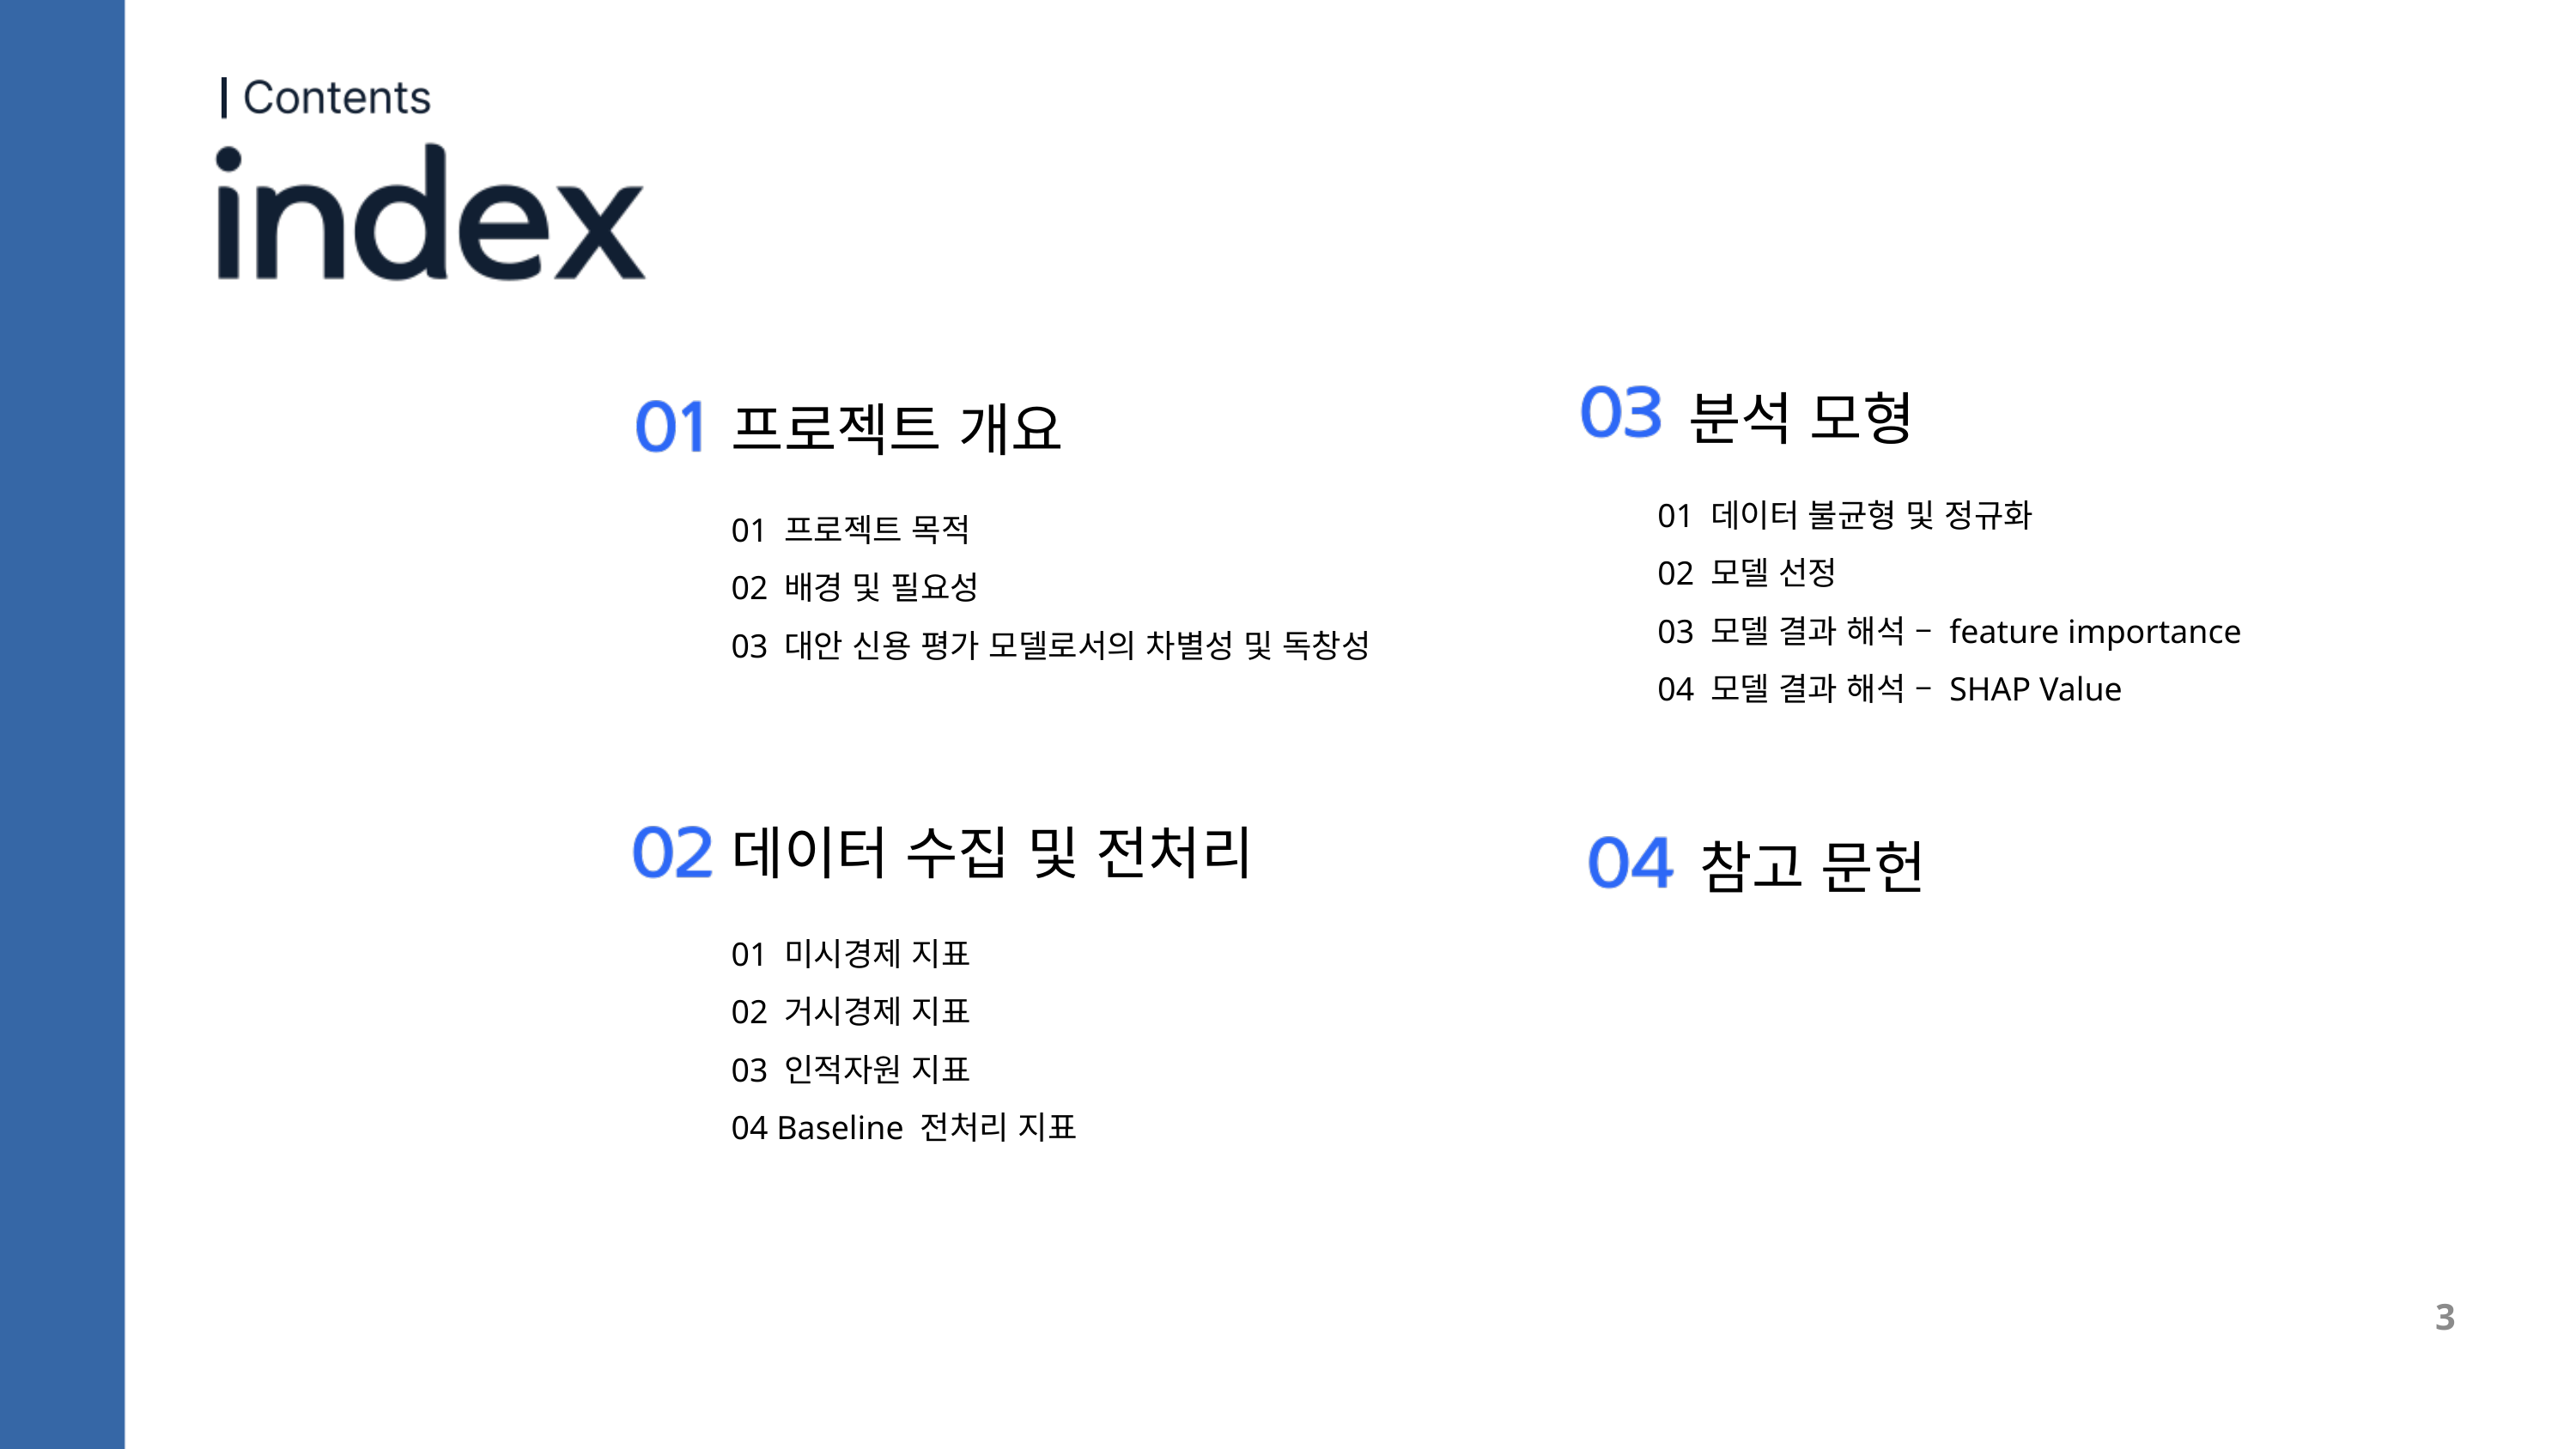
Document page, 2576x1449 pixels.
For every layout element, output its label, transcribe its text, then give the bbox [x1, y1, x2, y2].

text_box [222, 76, 227, 120]
text_box 참고 문헌 [1710, 825, 2023, 907]
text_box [0, 0, 127, 1449]
picture [1576, 804, 1706, 921]
text_box 데이터 수집 및 전처리 [748, 810, 1358, 893]
slide_number 3 [2168, 1293, 2469, 1345]
text_box 01 미시경제 지표 02 거시경제 지표 03 인적자원 지표 04 Baseline 전처리 지표 [718, 907, 1440, 1153]
text_box 01 데이터 불균형 및 정규화 02 모델 선정 03 모델 결과 해석 – feature importance 04 모델 결과 해석 – SHAP Value [1644, 470, 2366, 714]
picture [1566, 354, 1693, 470]
picture [182, 58, 727, 363]
text_box 분석 모형 [1697, 376, 2012, 458]
picture [617, 794, 744, 911]
text_box 프로젝트 개요 [736, 387, 1212, 469]
text_box 01 프로젝트 목적 02 배경 및 필요성 03 대안 신용 평가 모델로서의 차별성 및 독창성 [718, 483, 1440, 670]
picture [617, 368, 733, 485]
